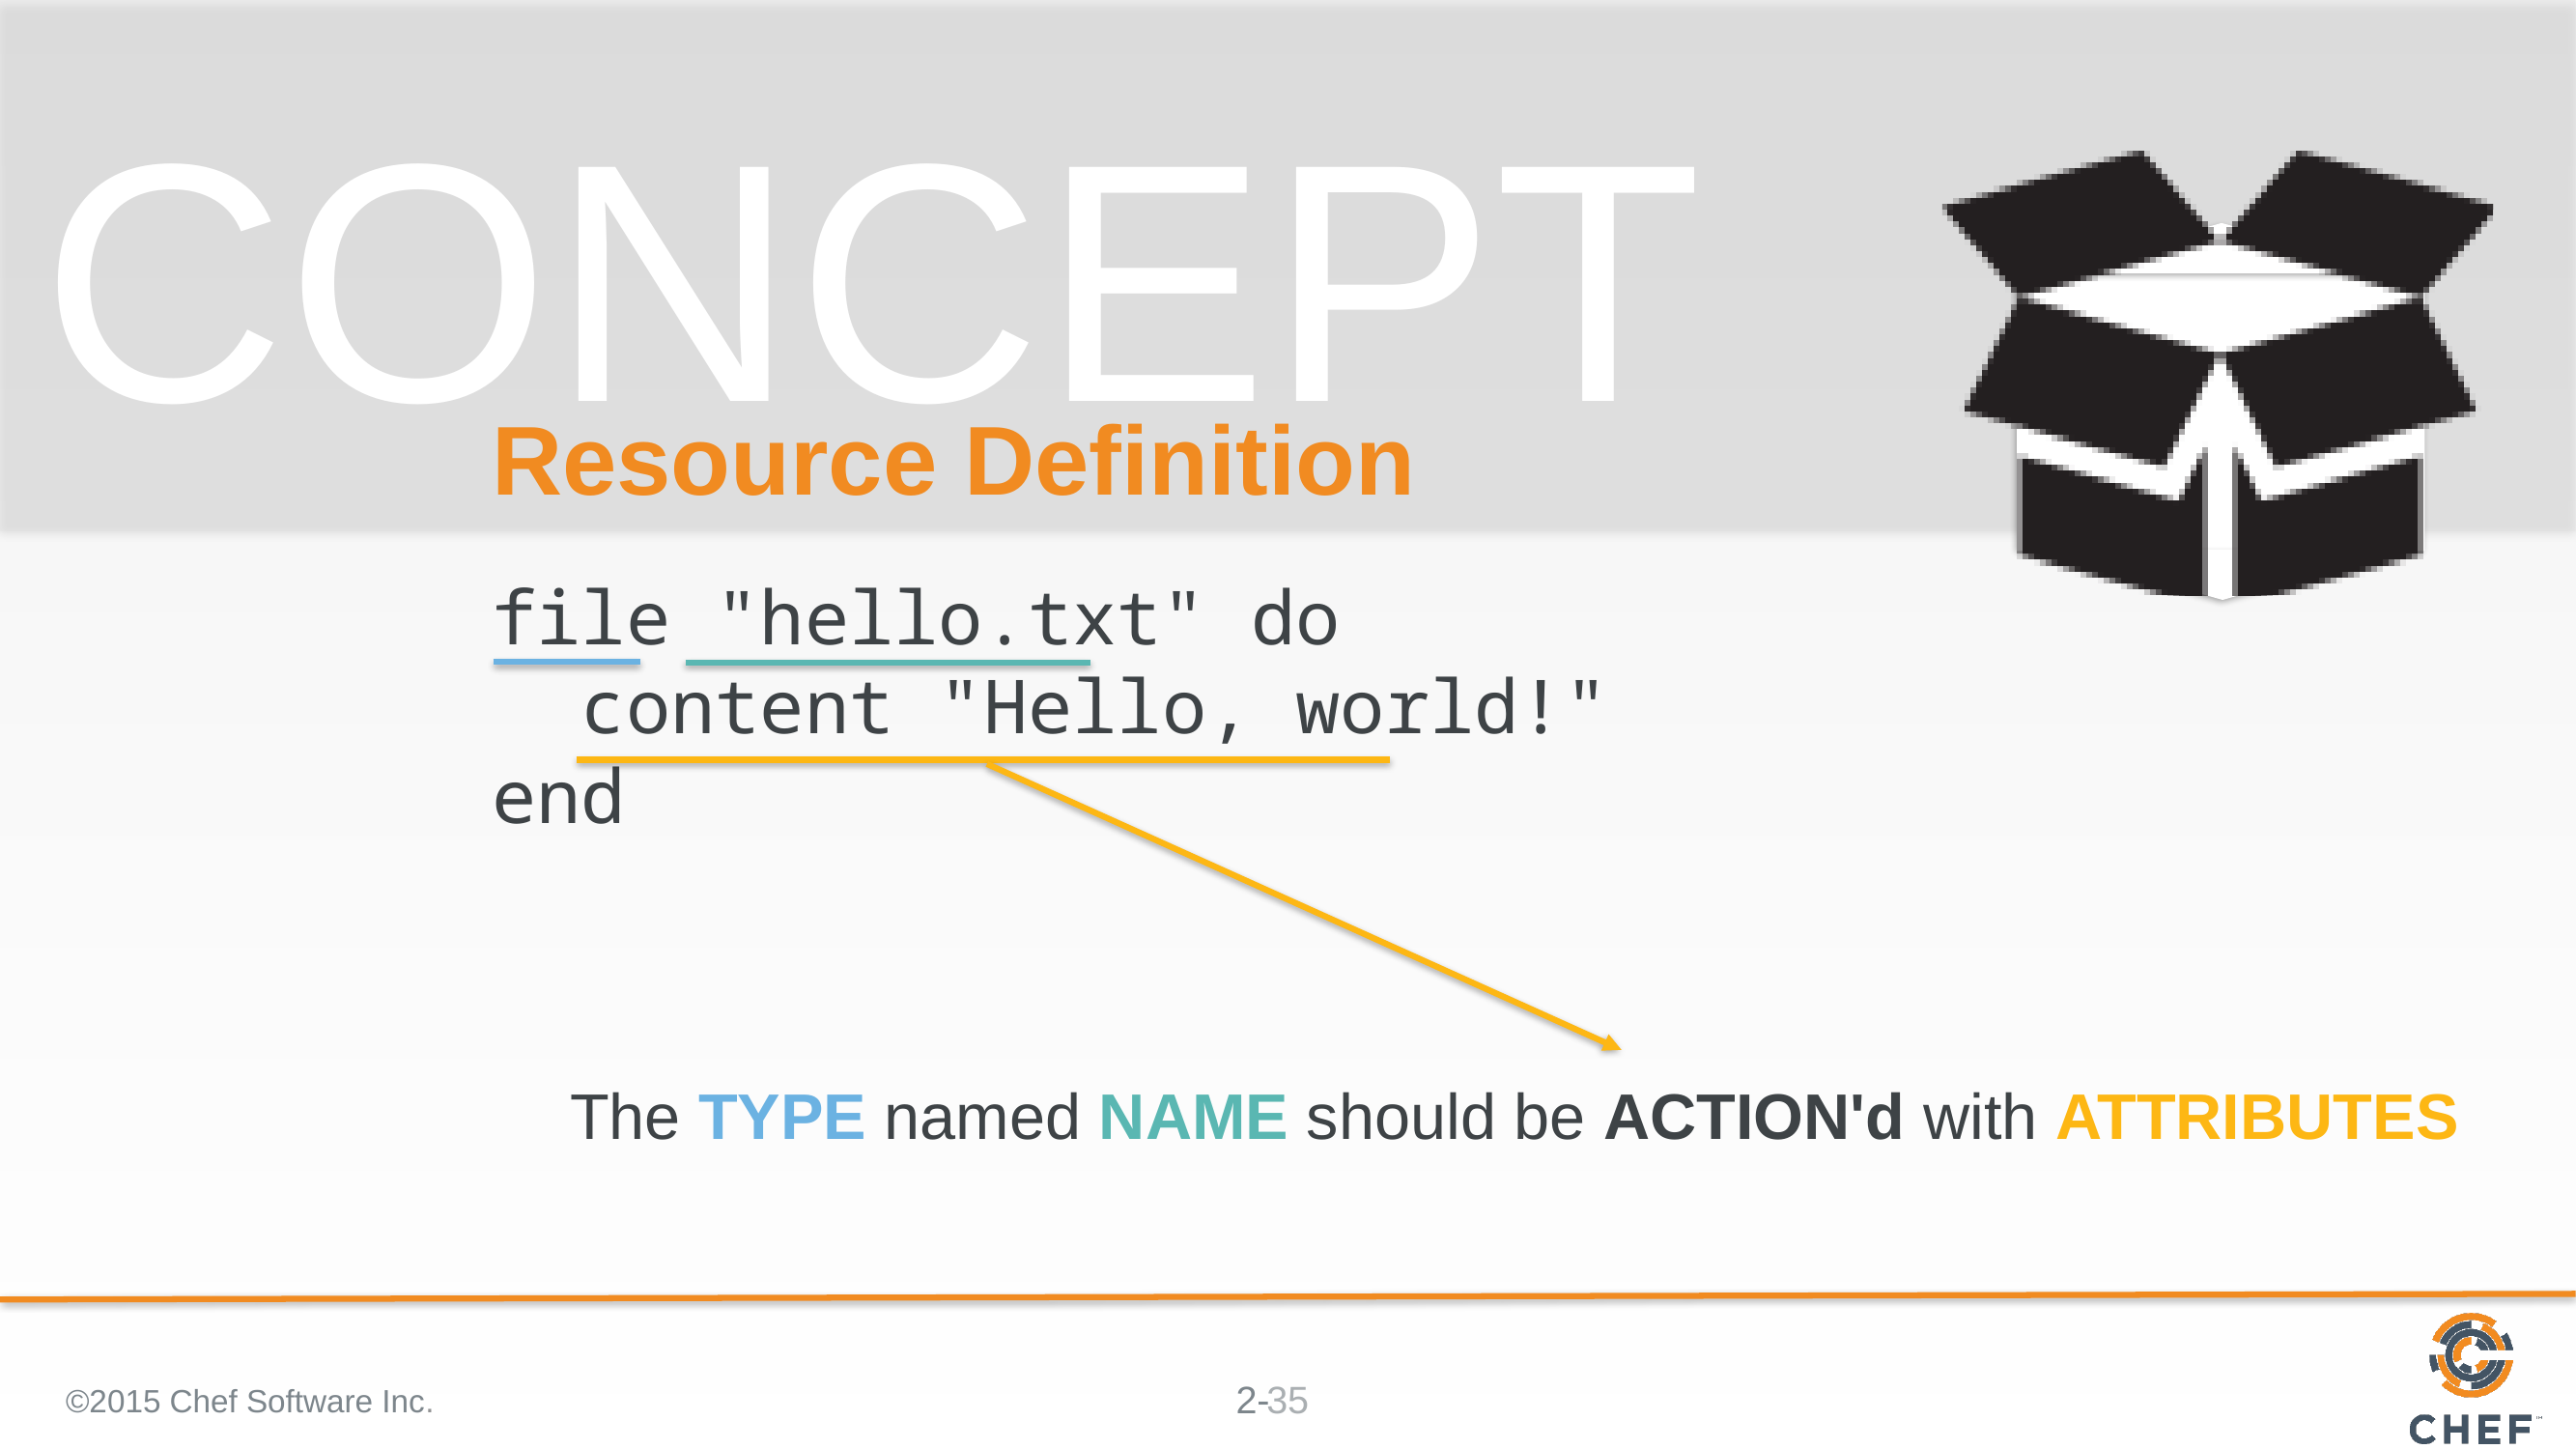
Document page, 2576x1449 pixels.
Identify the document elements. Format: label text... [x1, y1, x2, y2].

title Resource Definition [477, 395, 2217, 531]
text_box [536, 1161, 730, 1355]
text_box The TYPE named NAME should be ACTION'd with ATTRIBUTES [550, 1055, 2025, 1249]
subtitle file "hello.txt" do content "Hello, world!" end [477, 555, 2217, 1087]
picture [2399, 1297, 2550, 1449]
slide_number 35 [998, 1359, 1578, 1437]
footer ©2015 Chef Software Inc. [51, 1359, 952, 1440]
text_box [986, 763, 1622, 1051]
